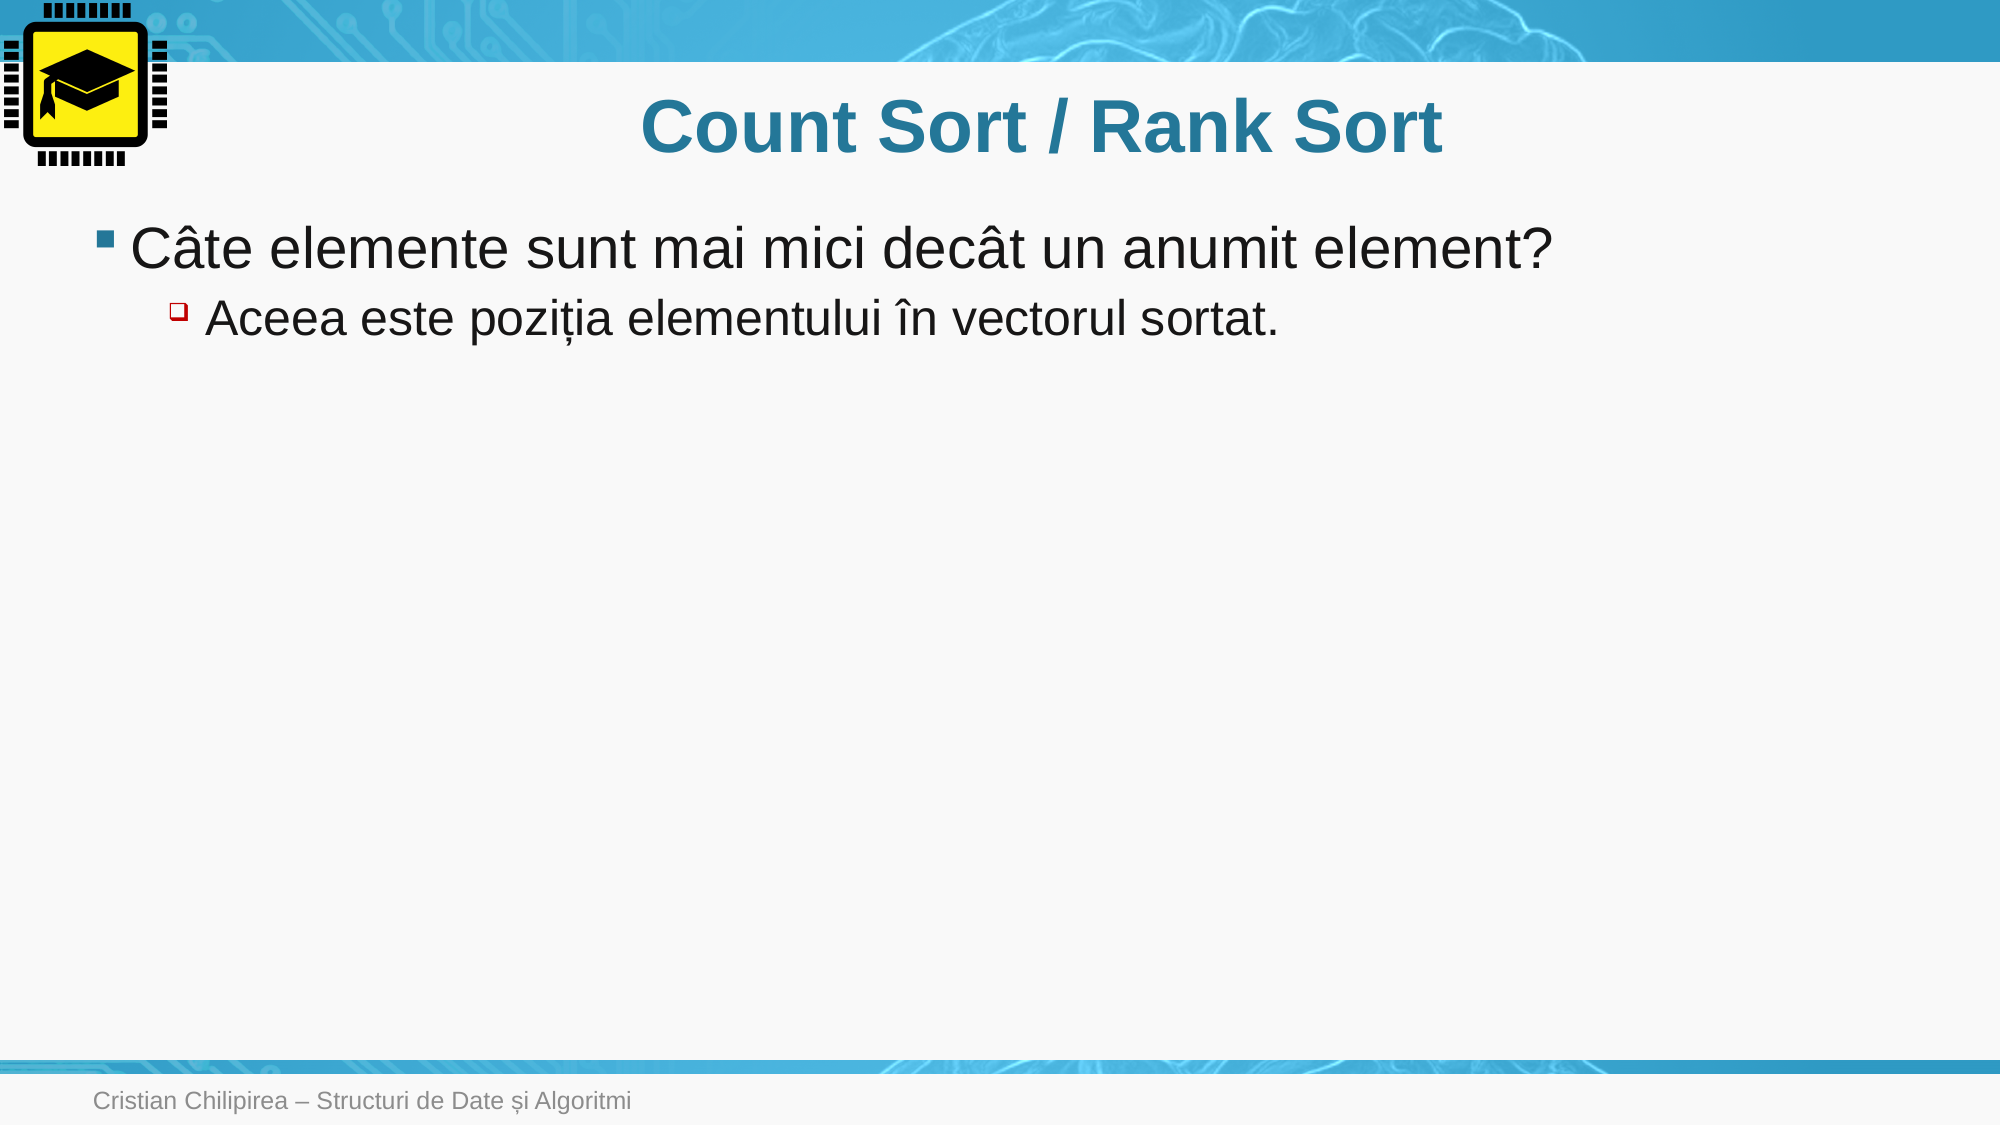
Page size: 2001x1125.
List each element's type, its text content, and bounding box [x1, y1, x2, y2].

list Câte elemente sunt mai mici decât un anumit element? Aceea este poziția elementului în vectorul sortat. [77, 210, 1915, 1033]
footer Cristian Chilipirea – Structuri de Date și Algoritmi [77, 1073, 1338, 1125]
title Count Sort / Rank Sort [170, 76, 1915, 180]
picture [0, 1060, 2000, 1074]
picture [0, 0, 2000, 166]
